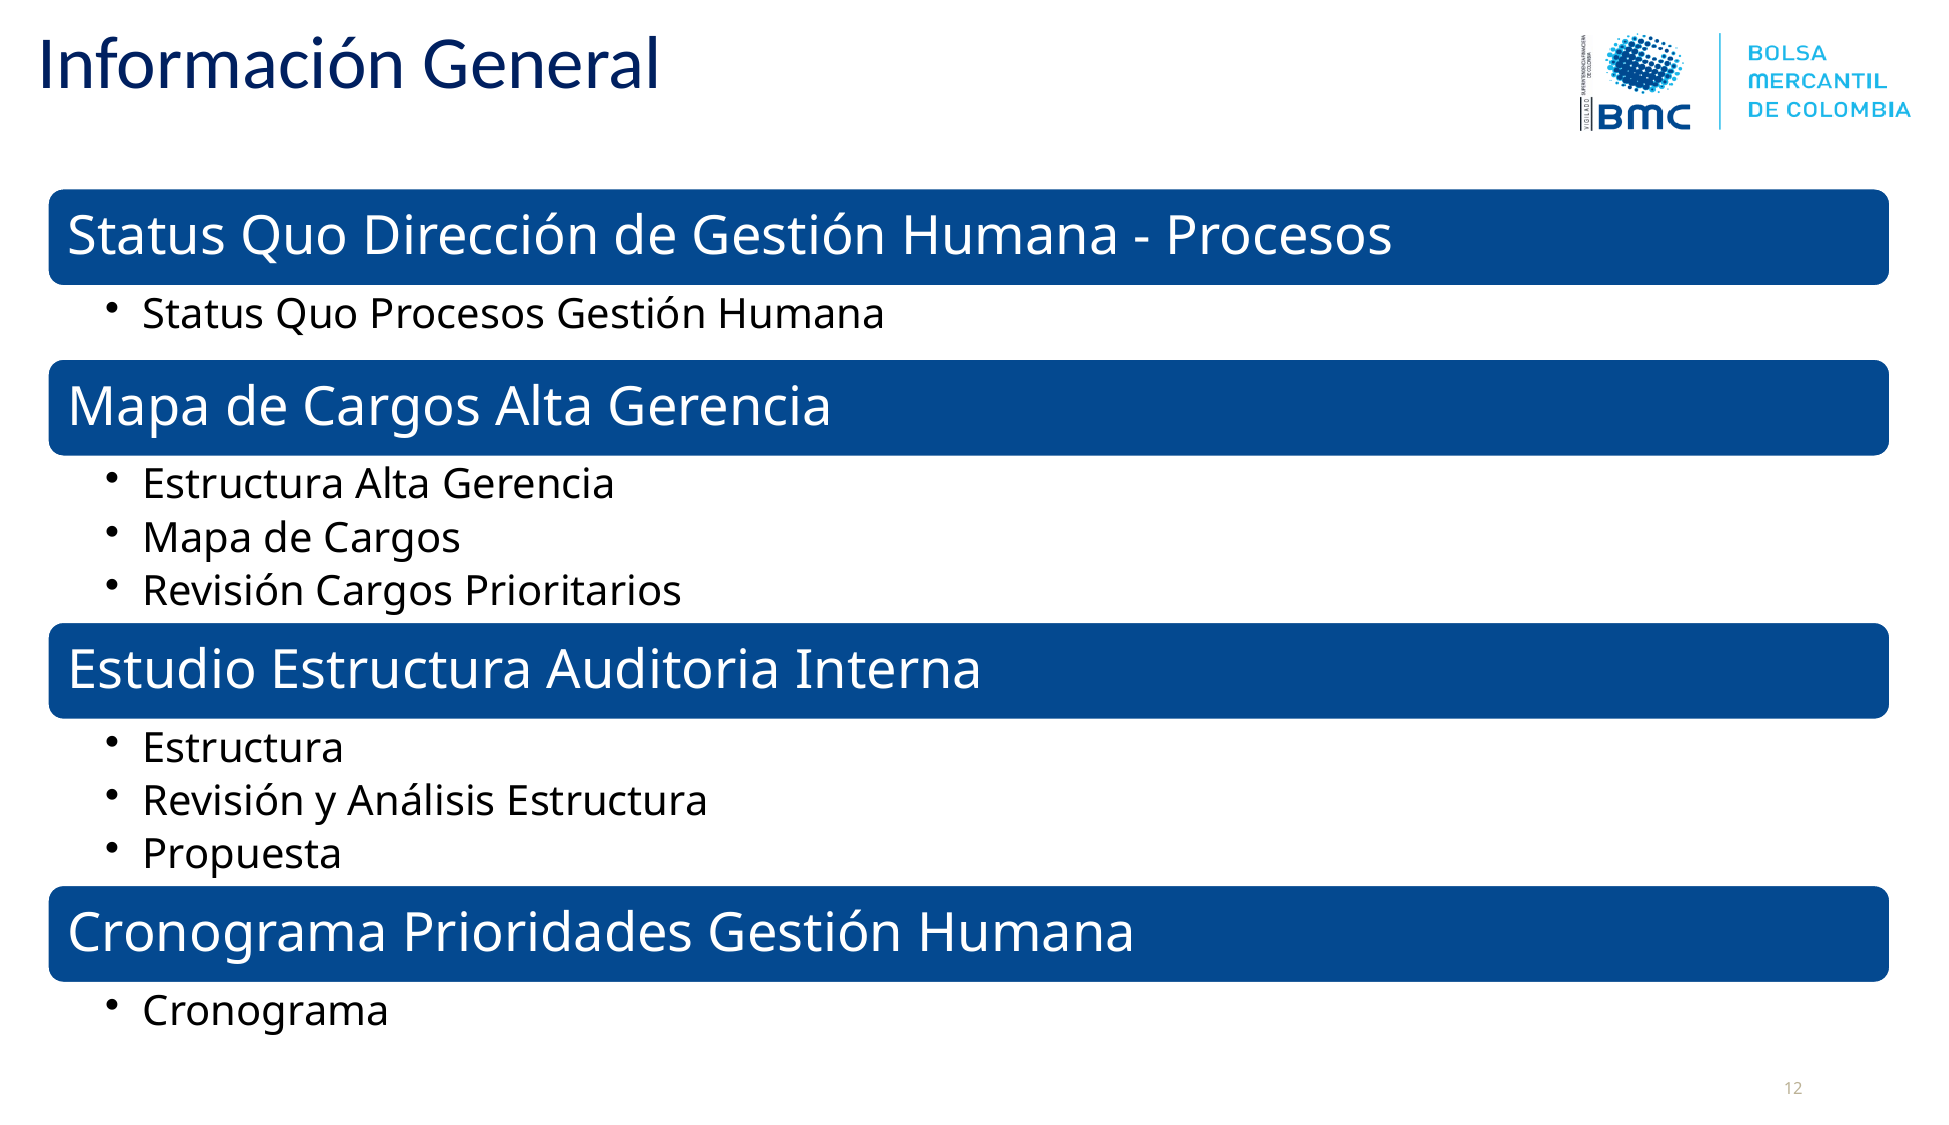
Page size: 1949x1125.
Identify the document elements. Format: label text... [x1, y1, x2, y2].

text_box Información General [0, 0, 1213, 119]
picture [1580, 35, 1593, 131]
picture [1596, 33, 1915, 135]
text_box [46, 170, 1892, 1072]
